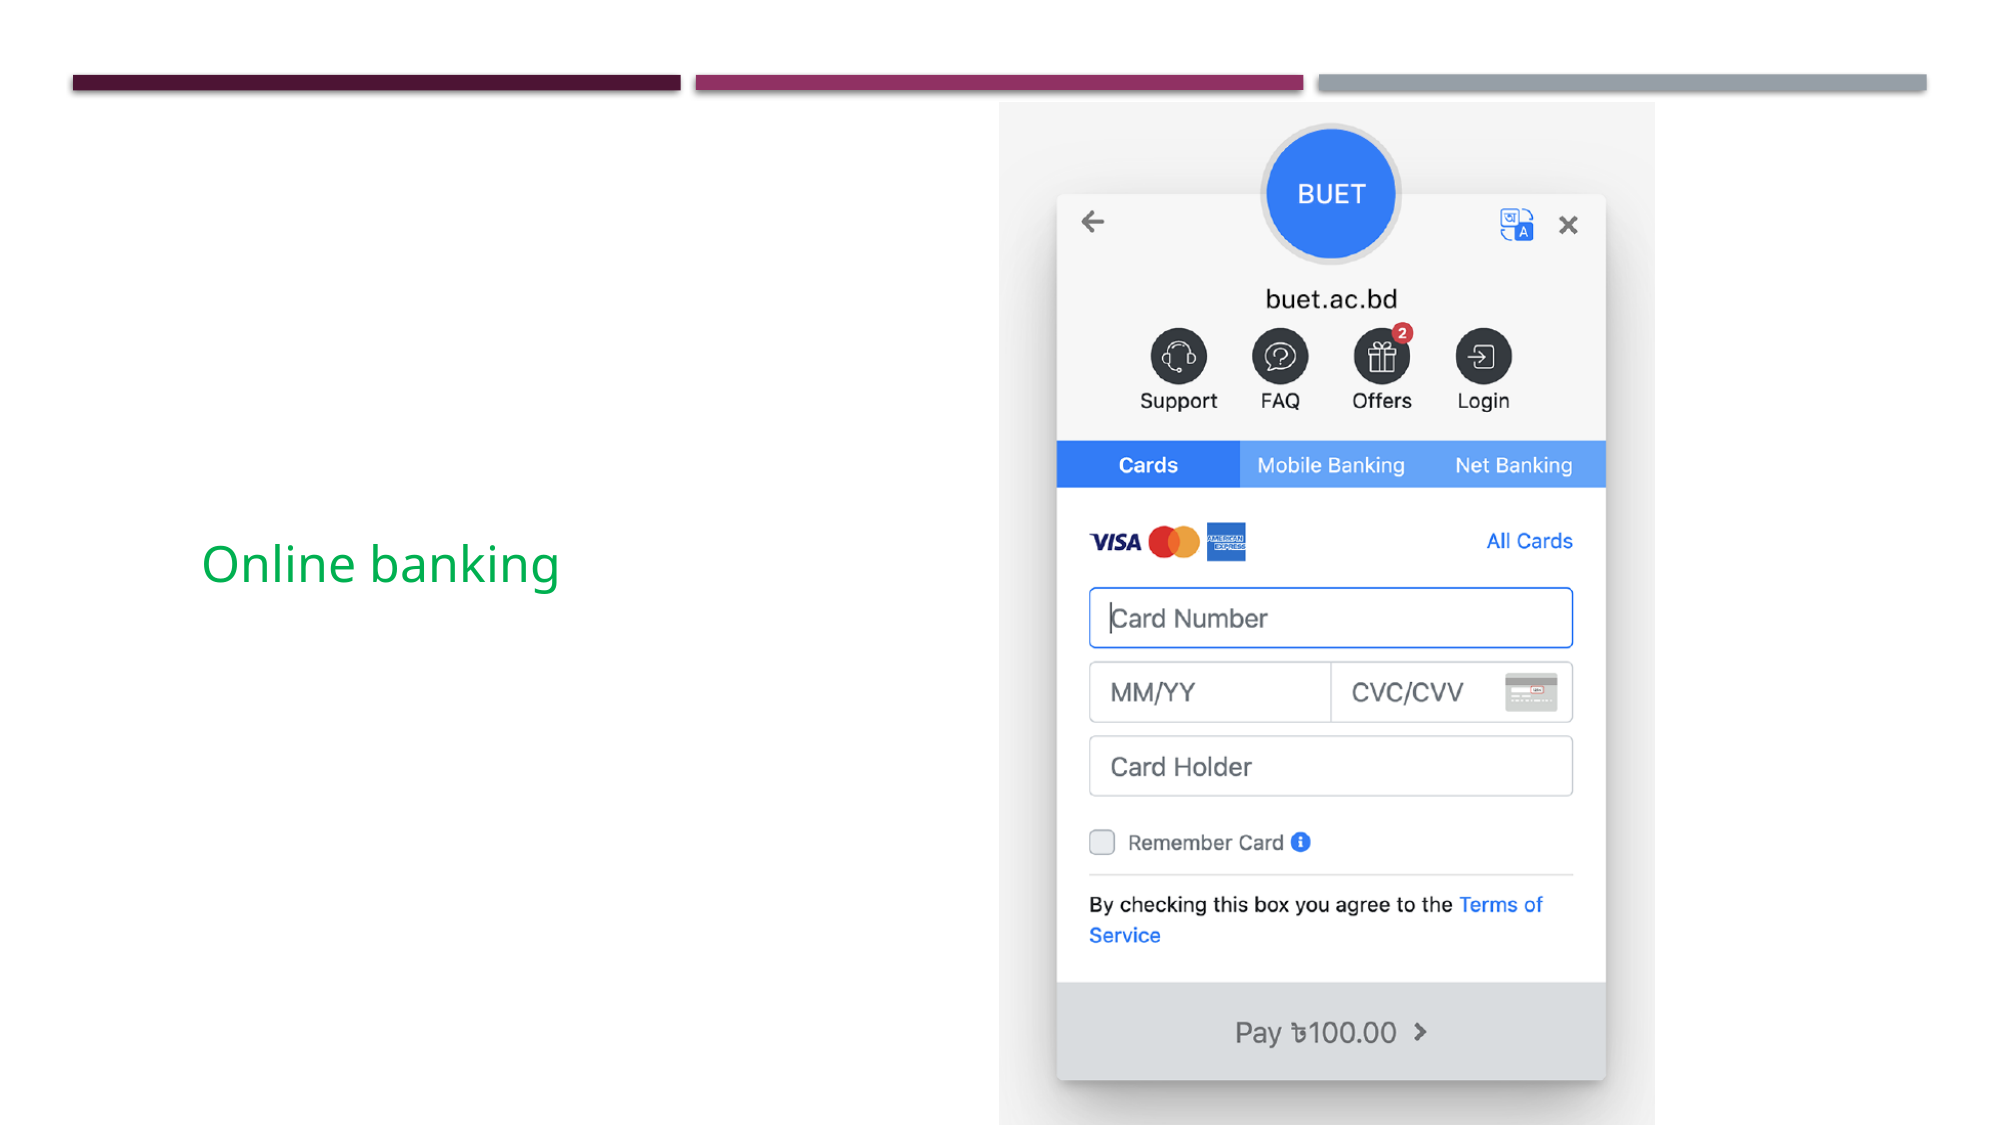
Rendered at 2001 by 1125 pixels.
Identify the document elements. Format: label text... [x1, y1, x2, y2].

text_box Online banking [186, 524, 590, 600]
picture [999, 102, 1655, 1125]
